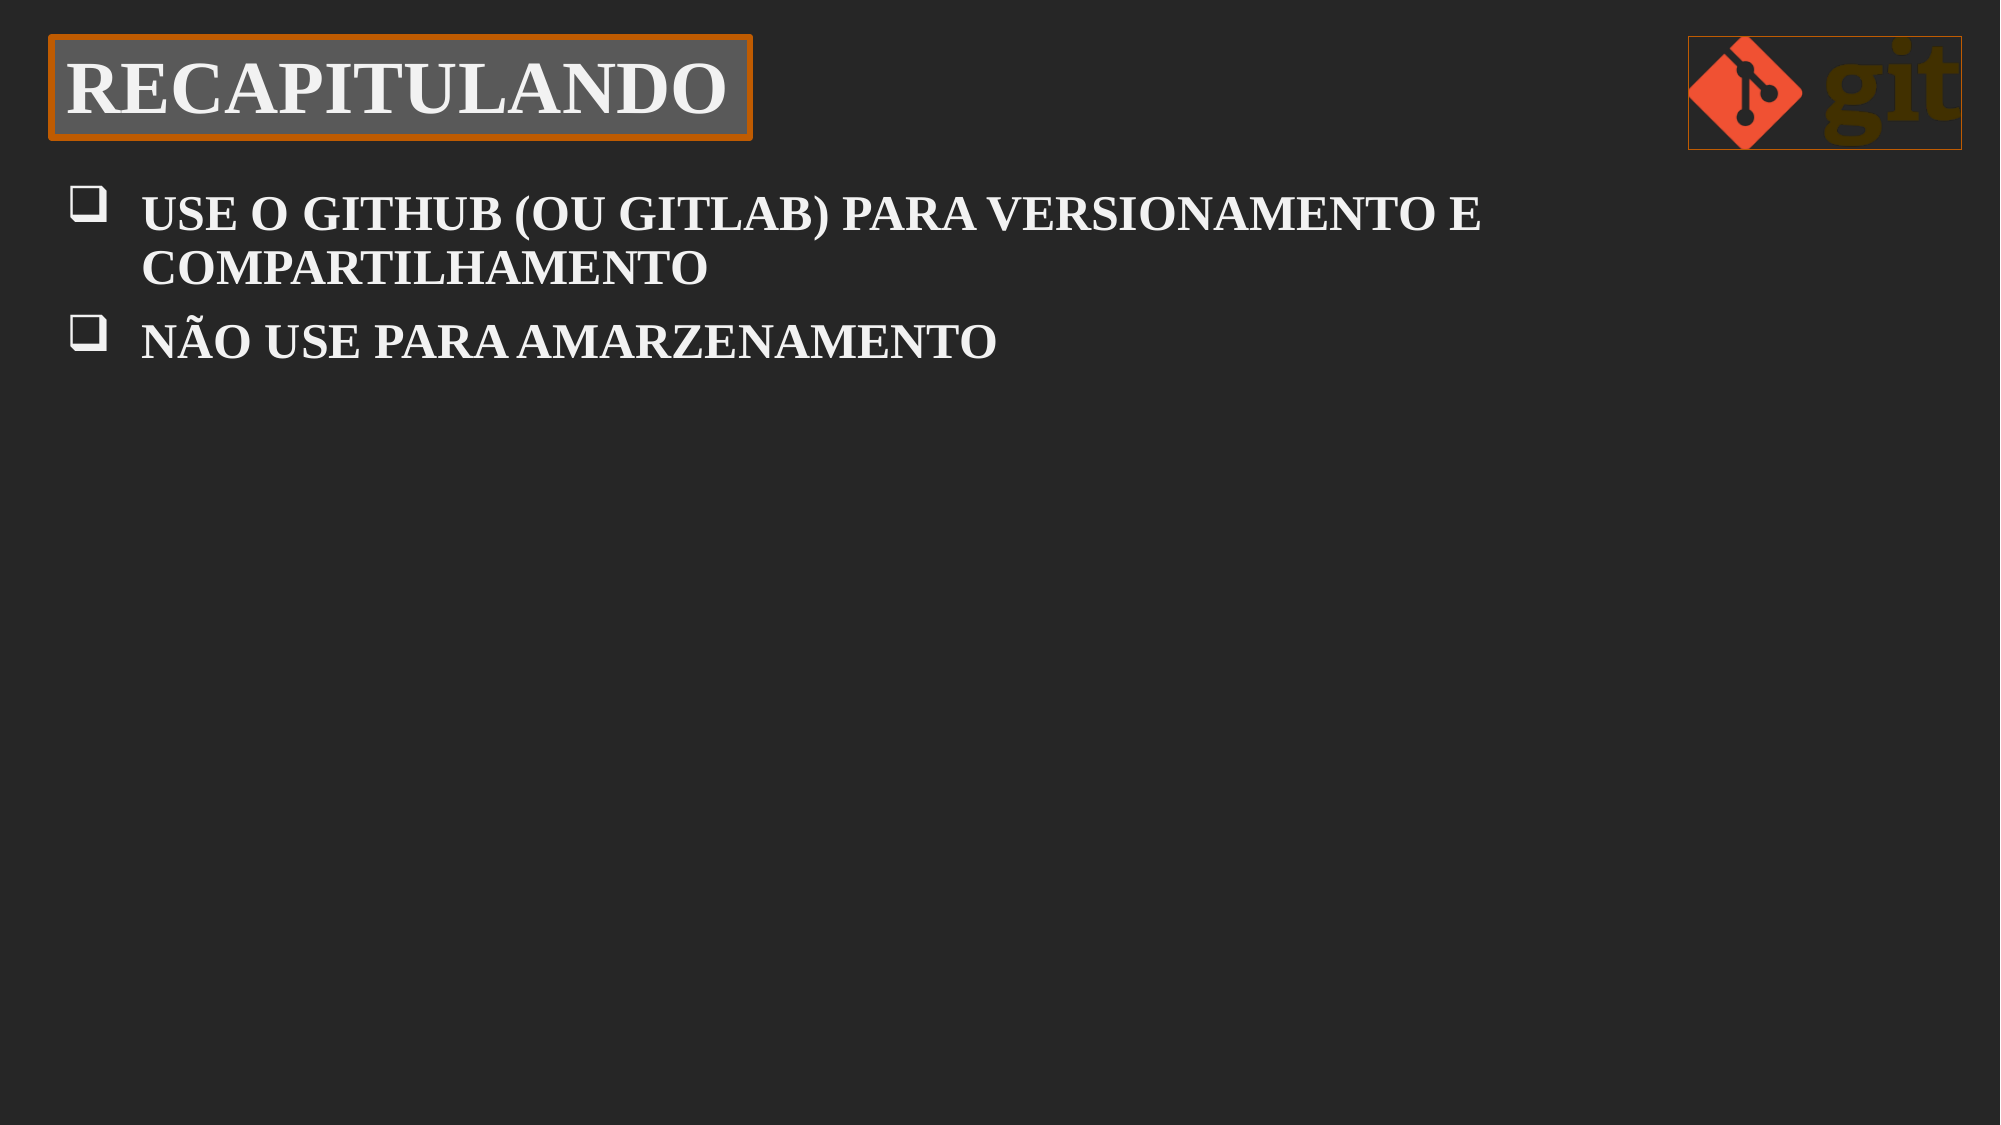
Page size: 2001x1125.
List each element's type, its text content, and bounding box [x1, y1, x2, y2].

picture [1688, 36, 1962, 150]
text_box RECAPITULANDO [51, 37, 750, 138]
text_box USE O GITHUB (OU GITLAB) PARA VERSIONAMENTO E COMPARTILHAMENTO NÃO USE PARA AMARZENAMENTO [51, 179, 1554, 854]
